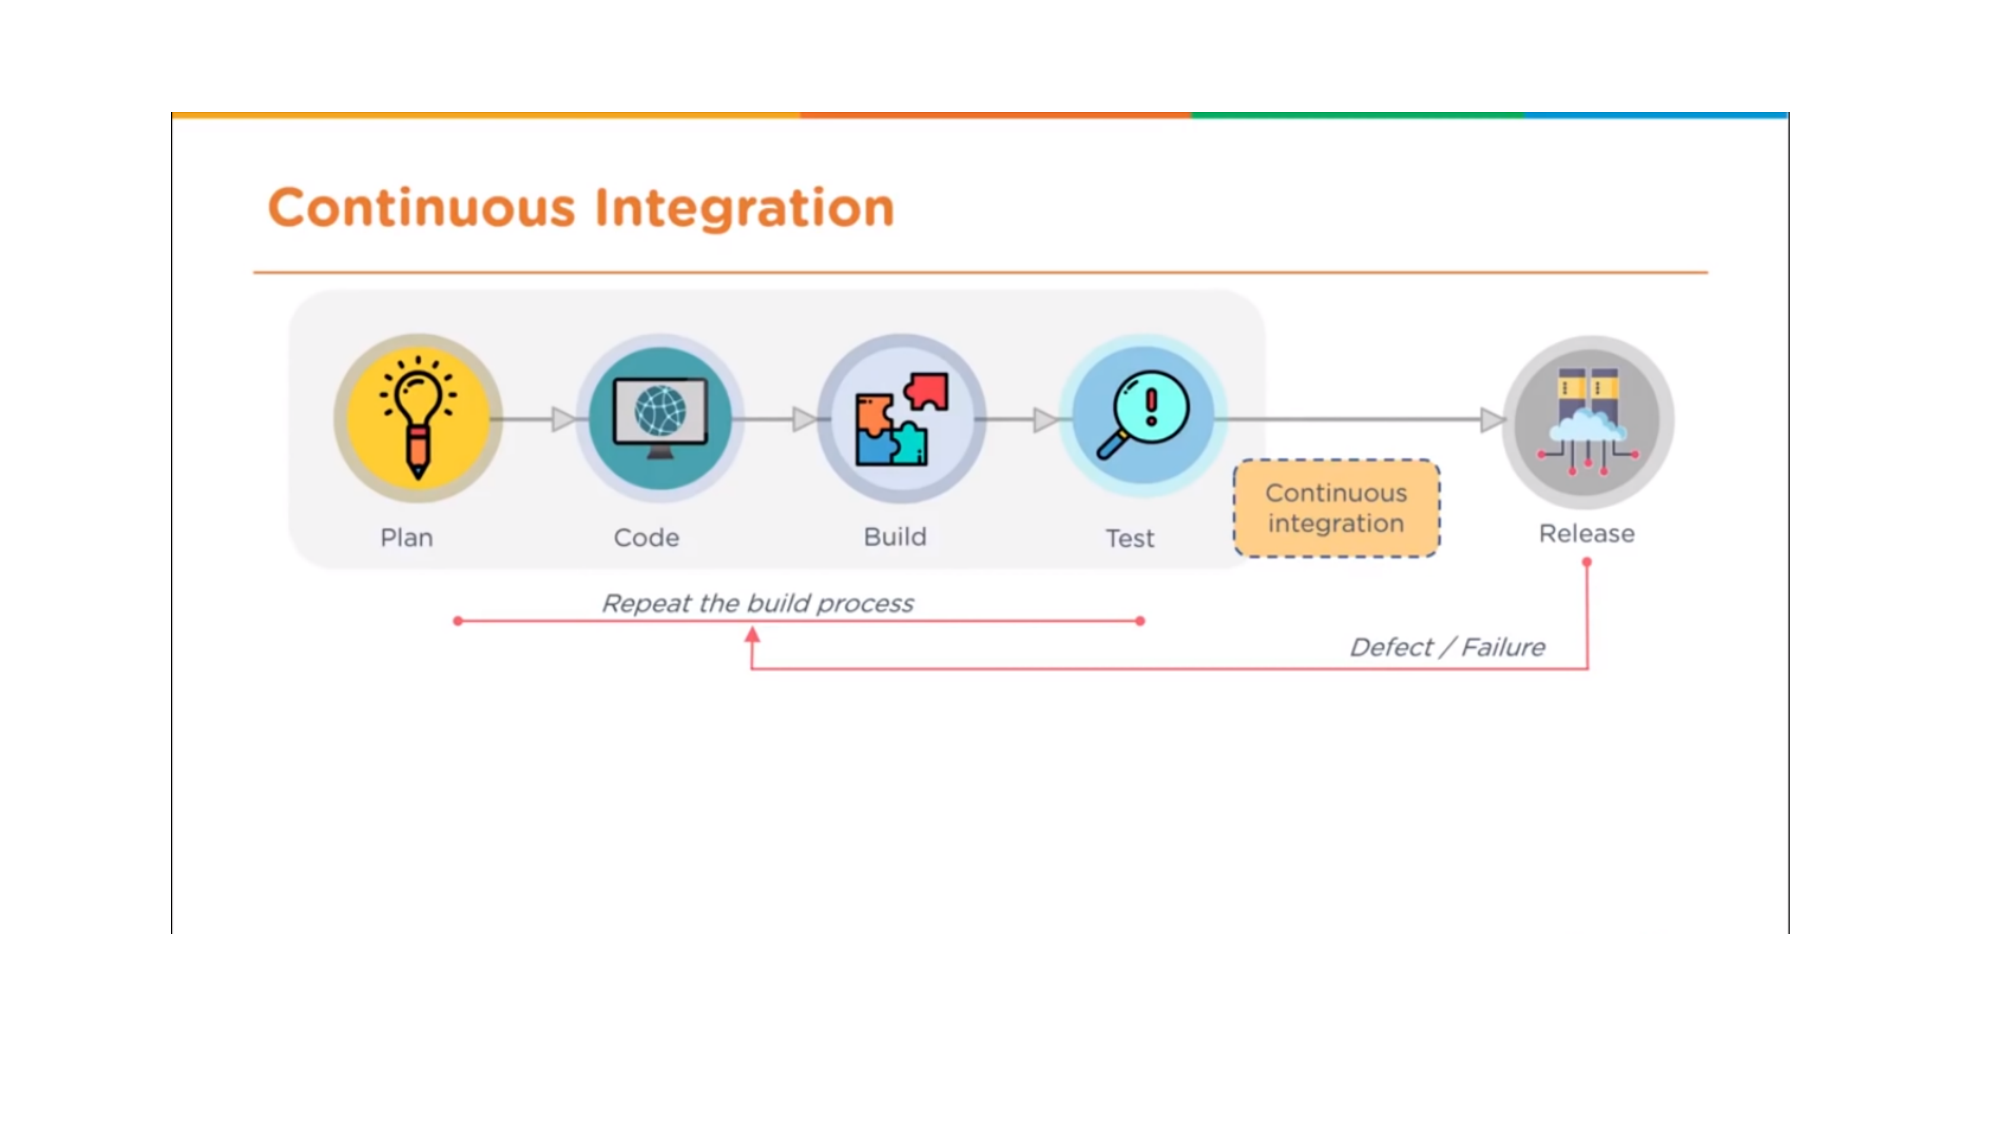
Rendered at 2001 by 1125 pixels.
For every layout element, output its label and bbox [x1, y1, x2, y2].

list [171, 112, 1829, 934]
